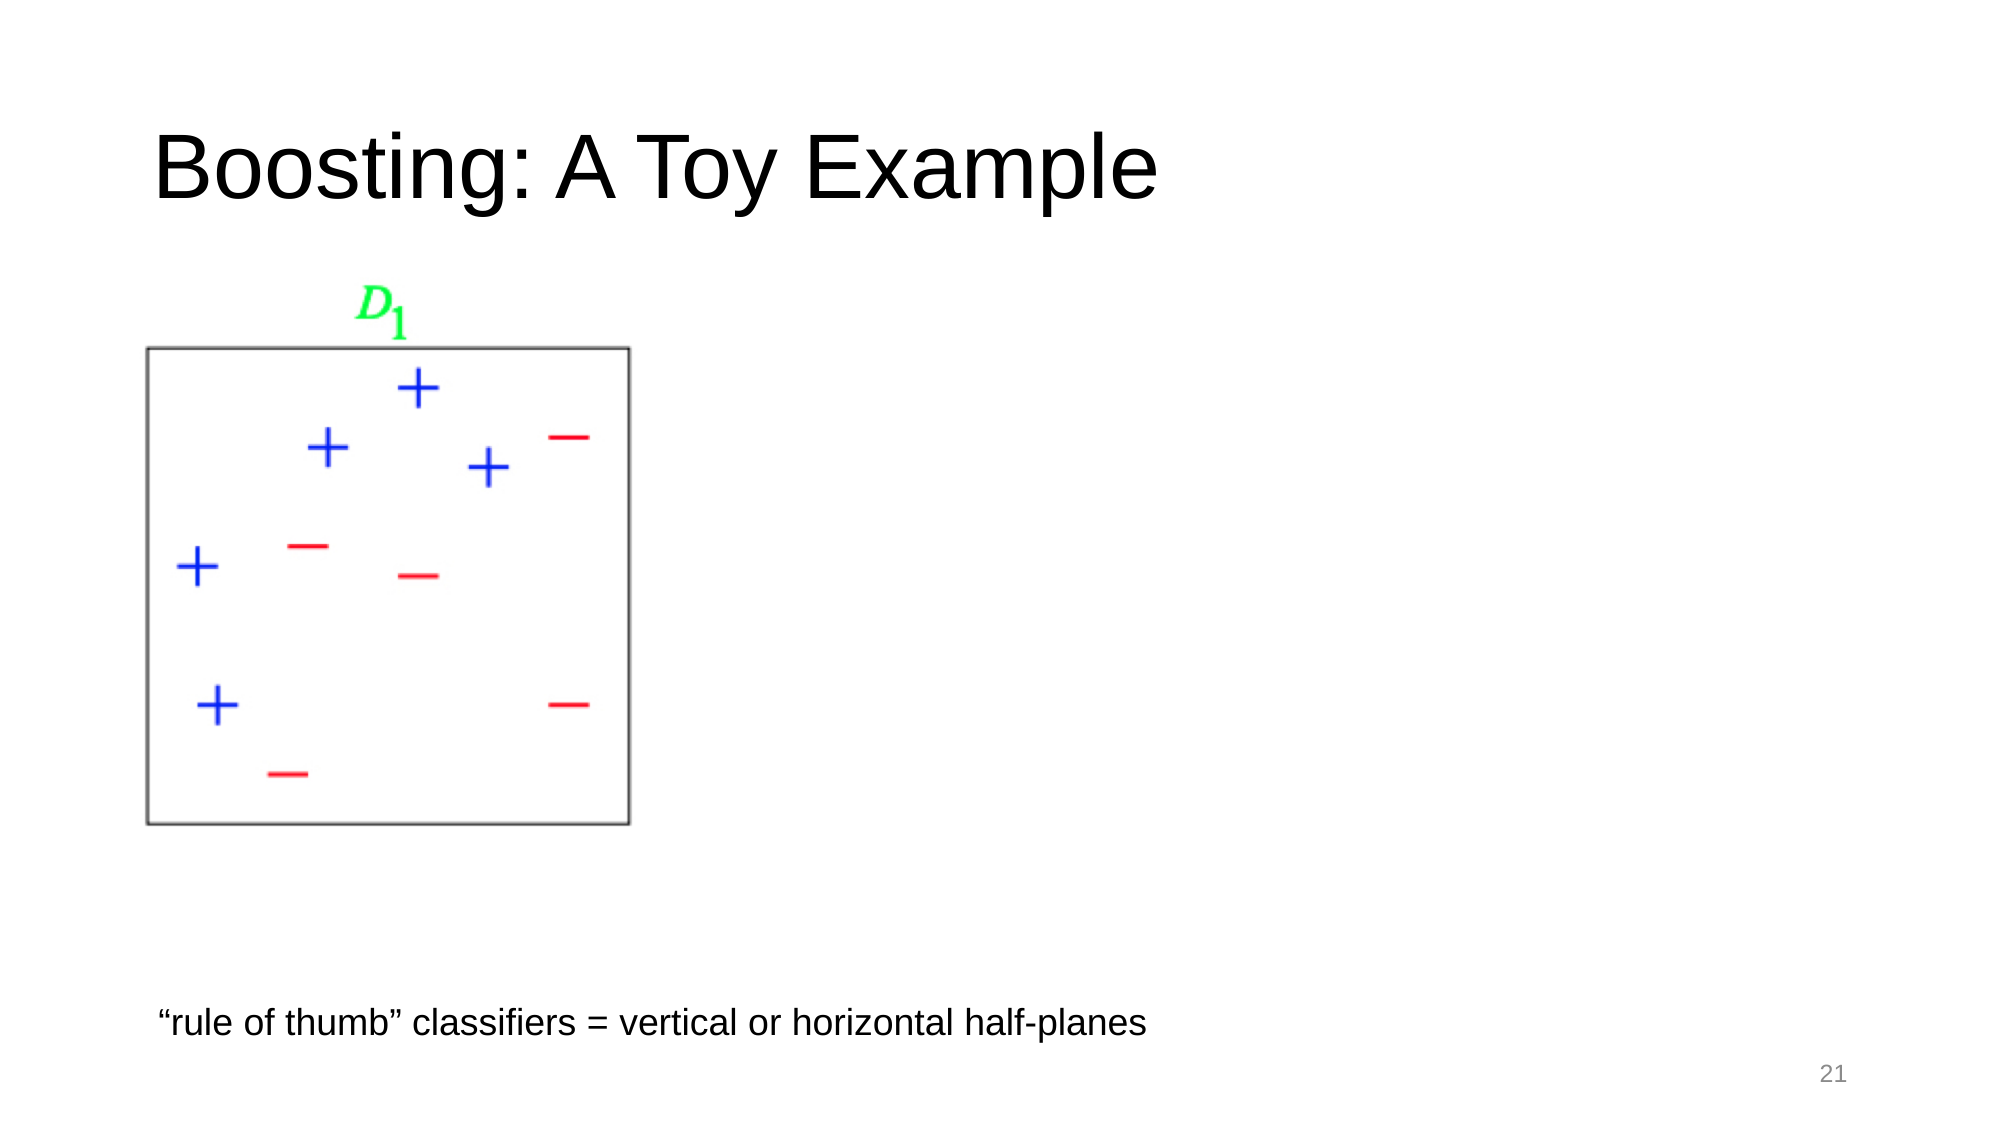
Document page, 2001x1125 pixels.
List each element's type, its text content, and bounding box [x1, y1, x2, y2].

title Boosting: A Toy Example [137, 59, 1863, 278]
slide_number 21 [1412, 1042, 1863, 1103]
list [137, 277, 638, 834]
text_box “rule of thumb” classifiers = vertical or horizontal half-planes [143, 990, 1163, 1051]
